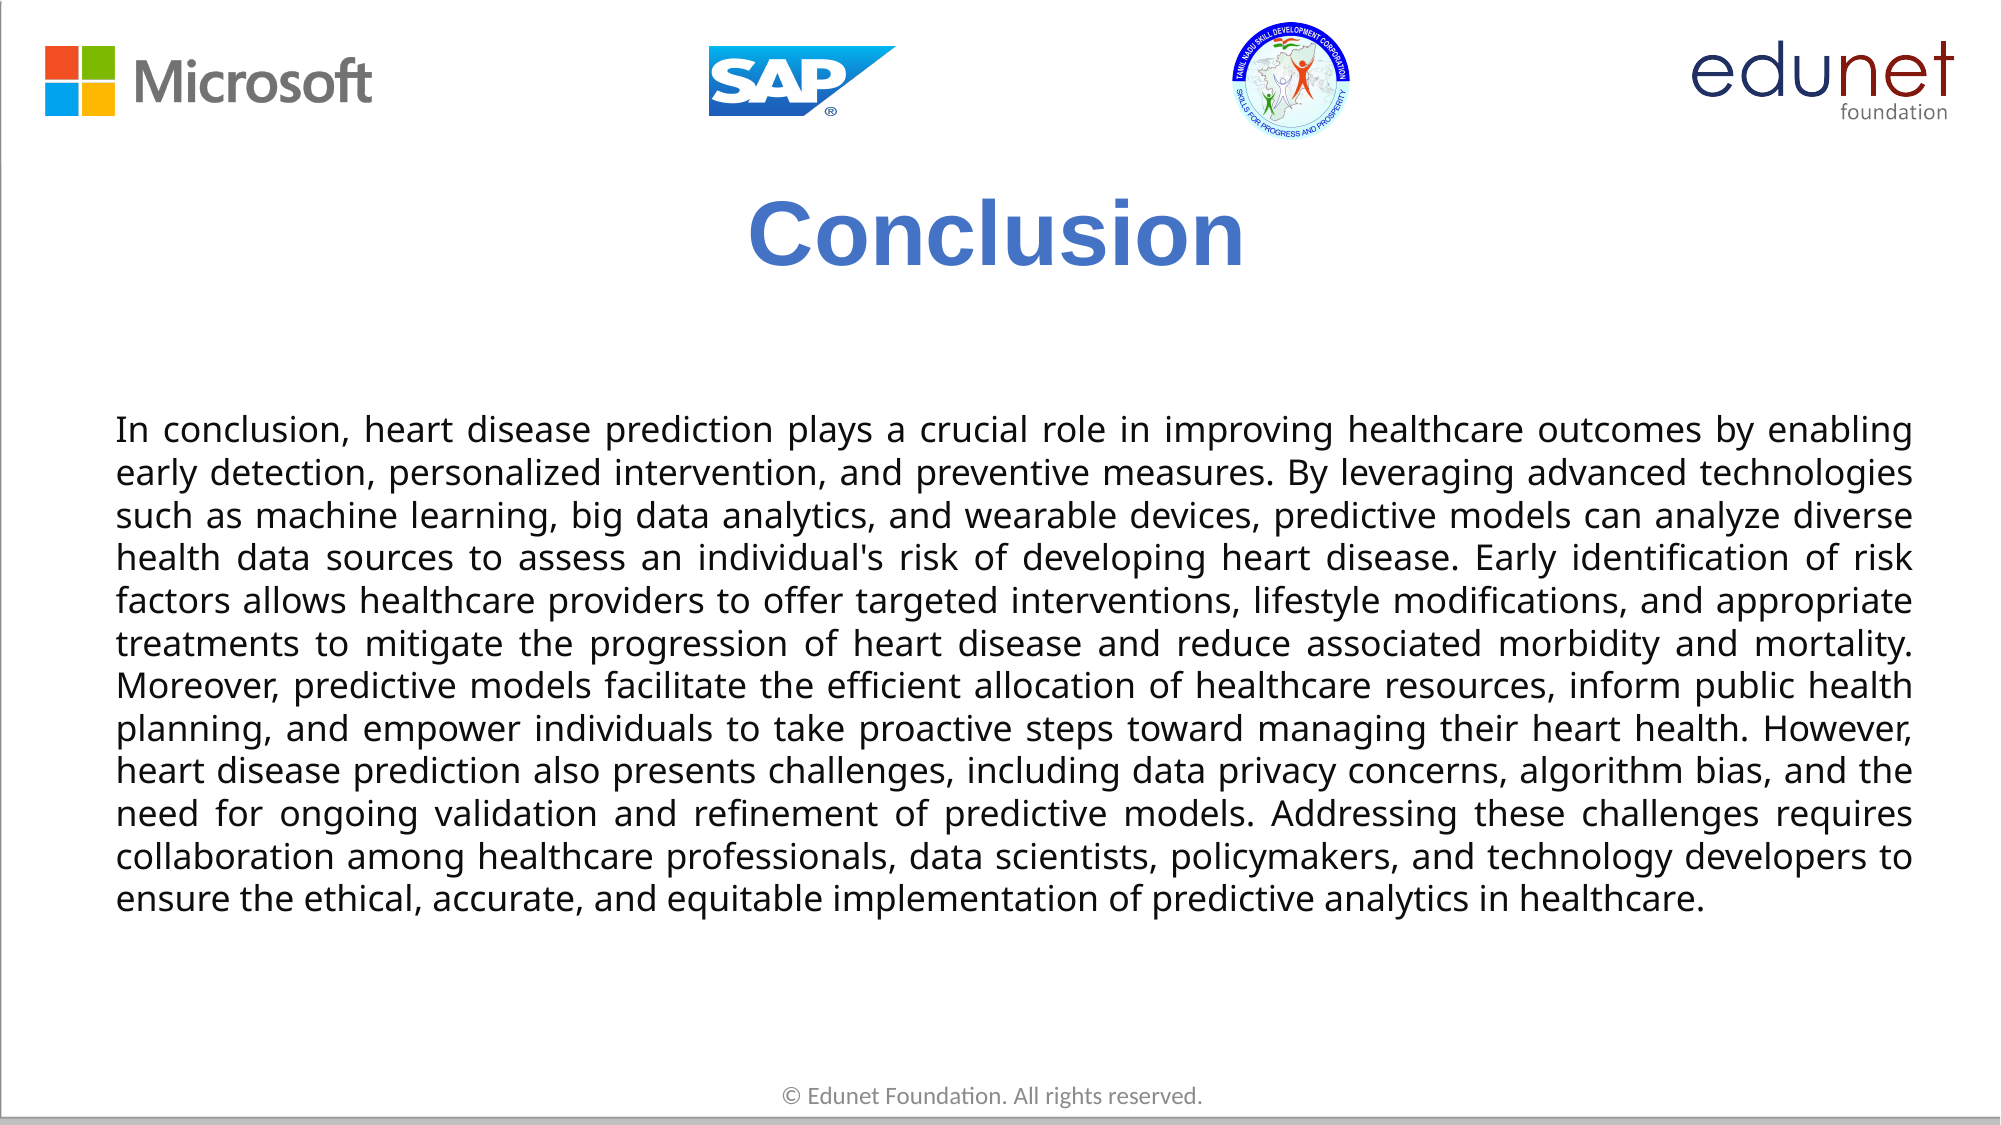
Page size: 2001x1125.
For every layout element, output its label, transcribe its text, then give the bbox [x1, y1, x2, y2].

picture [1232, 22, 1350, 140]
footer © Edunet Foundation. All rights reserved. [655, 1065, 1331, 1125]
subtitle In conclusion, heart disease prediction plays a crucial role in improving healthcare outcomes by enabling early detection, personalized intervention, and preventive measures. By leveraging advanced technologies such as machine learning, big data analytics, and wearable devices, predictive models can analyze diverse health data sources to assess an individual's risk of developing heart disease. Early identification of risk factors allows healthcare providers to offer targeted interventions, lifestyle modifications, and appropriate treatments to mitigate the progression of heart disease and reduce associated morbidity and mortality. Moreover, predictive models facilitate the efficient allocation of healthcare resources, inform public health planning, and empower individuals to take proactive steps toward managing their heart health. However, heart disease prediction also presents challenges, including data privacy concerns, algorithm bias, and the need for ongoing validation and refinement of predictive models. Addressing these challenges requires collaboration among healthcare professionals, data scientists, policymakers, and technology developers to ensure the ethical, accurate, and equitable implementation of predictive analytics in healthcare. [100, 321, 1931, 1038]
picture [0, 0, 2001, 1125]
picture [709, 48, 896, 116]
picture [1686, 37, 1957, 125]
title Conclusion [247, 158, 1748, 293]
picture [45, 46, 372, 116]
